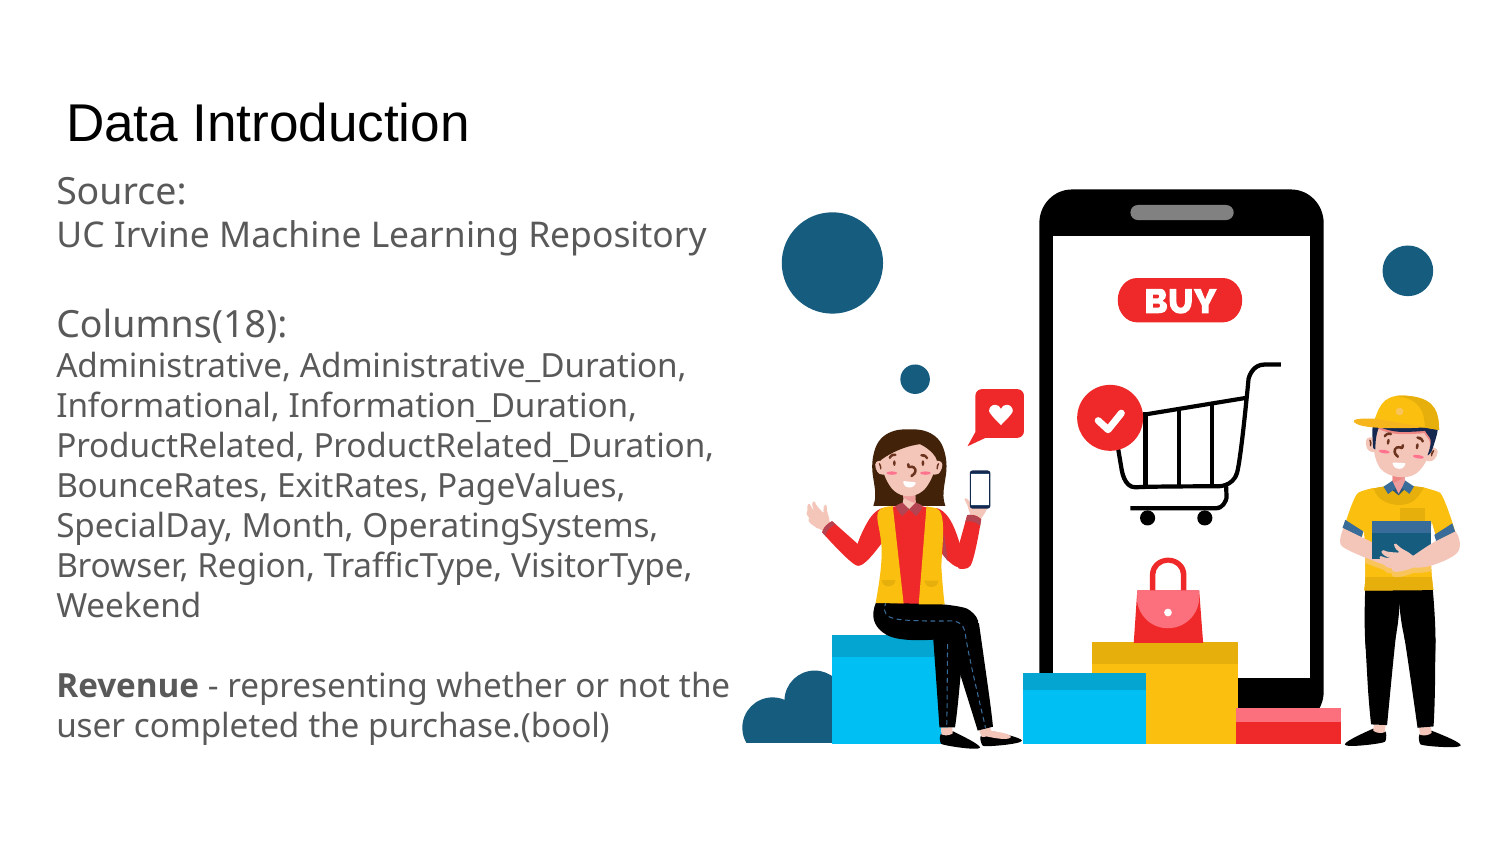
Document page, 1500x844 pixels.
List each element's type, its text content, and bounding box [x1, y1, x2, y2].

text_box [742, 189, 1462, 752]
title Data Introduction [51, 72, 1449, 167]
text_box Source: UC Irvine Machine Learning Repository Columns(18): Administrative, Administrative_Duration, Informational, Information_Duration, ProductRelated, ProductRelated_Duration, BounceRates, ExitRates, PageValues, SpecialDay, Month, OperatingSystems, Browser, Region, TrafficType, VisitorType, Weekend Revenue - representing whether or not the user completed the purchase.(bool) [41, 152, 761, 771]
